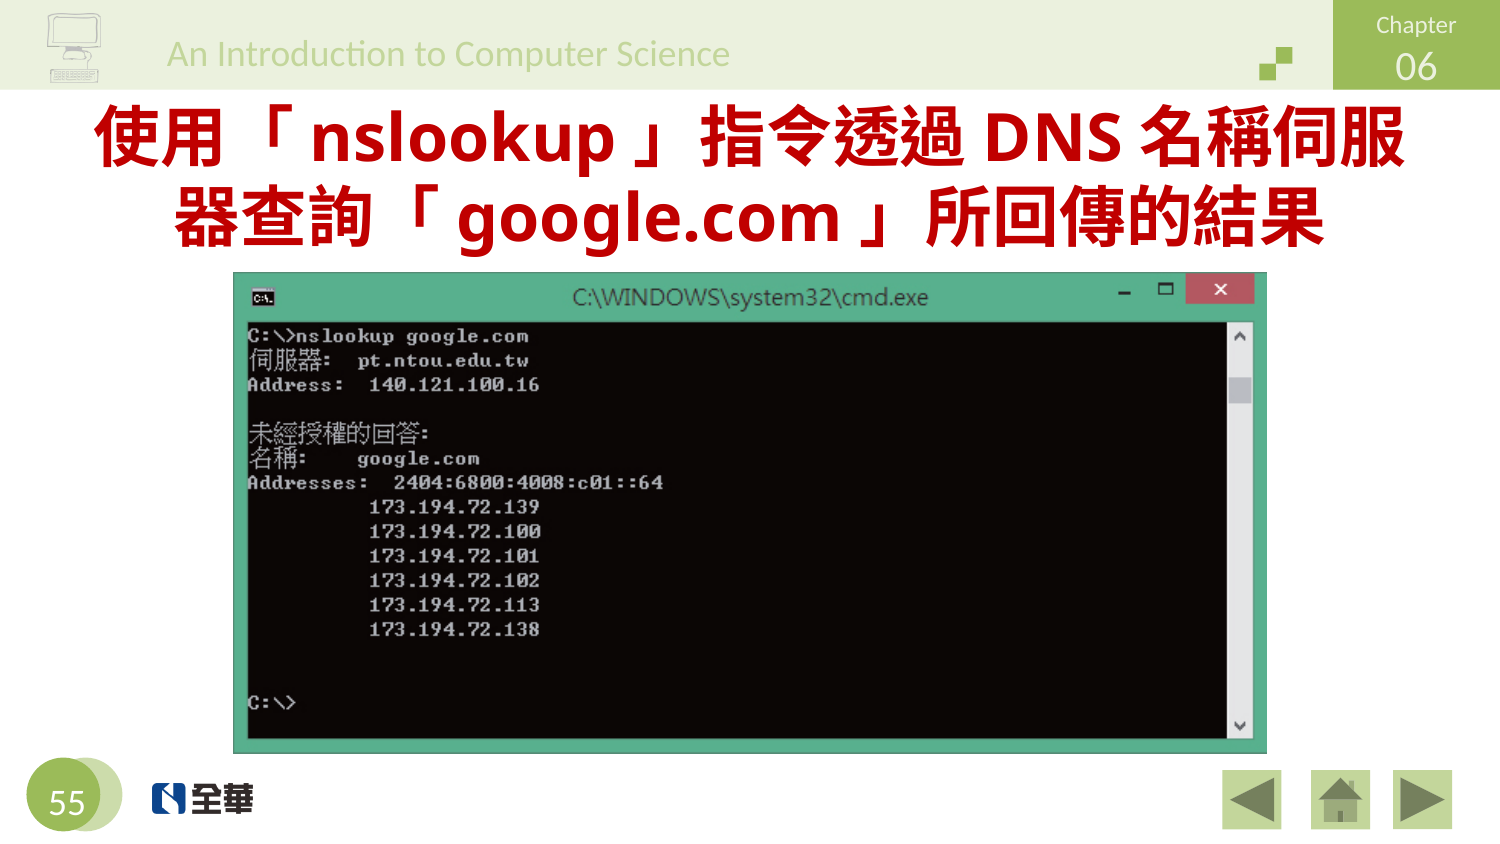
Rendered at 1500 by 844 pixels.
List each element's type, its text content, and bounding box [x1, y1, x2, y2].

picture [47, 13, 101, 83]
title 使用「nslookup」指令透過DNS名稱伺服器查詢「google.com」所回傳的結果 [75, 104, 1425, 245]
picture [152, 783, 253, 814]
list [233, 272, 1267, 754]
